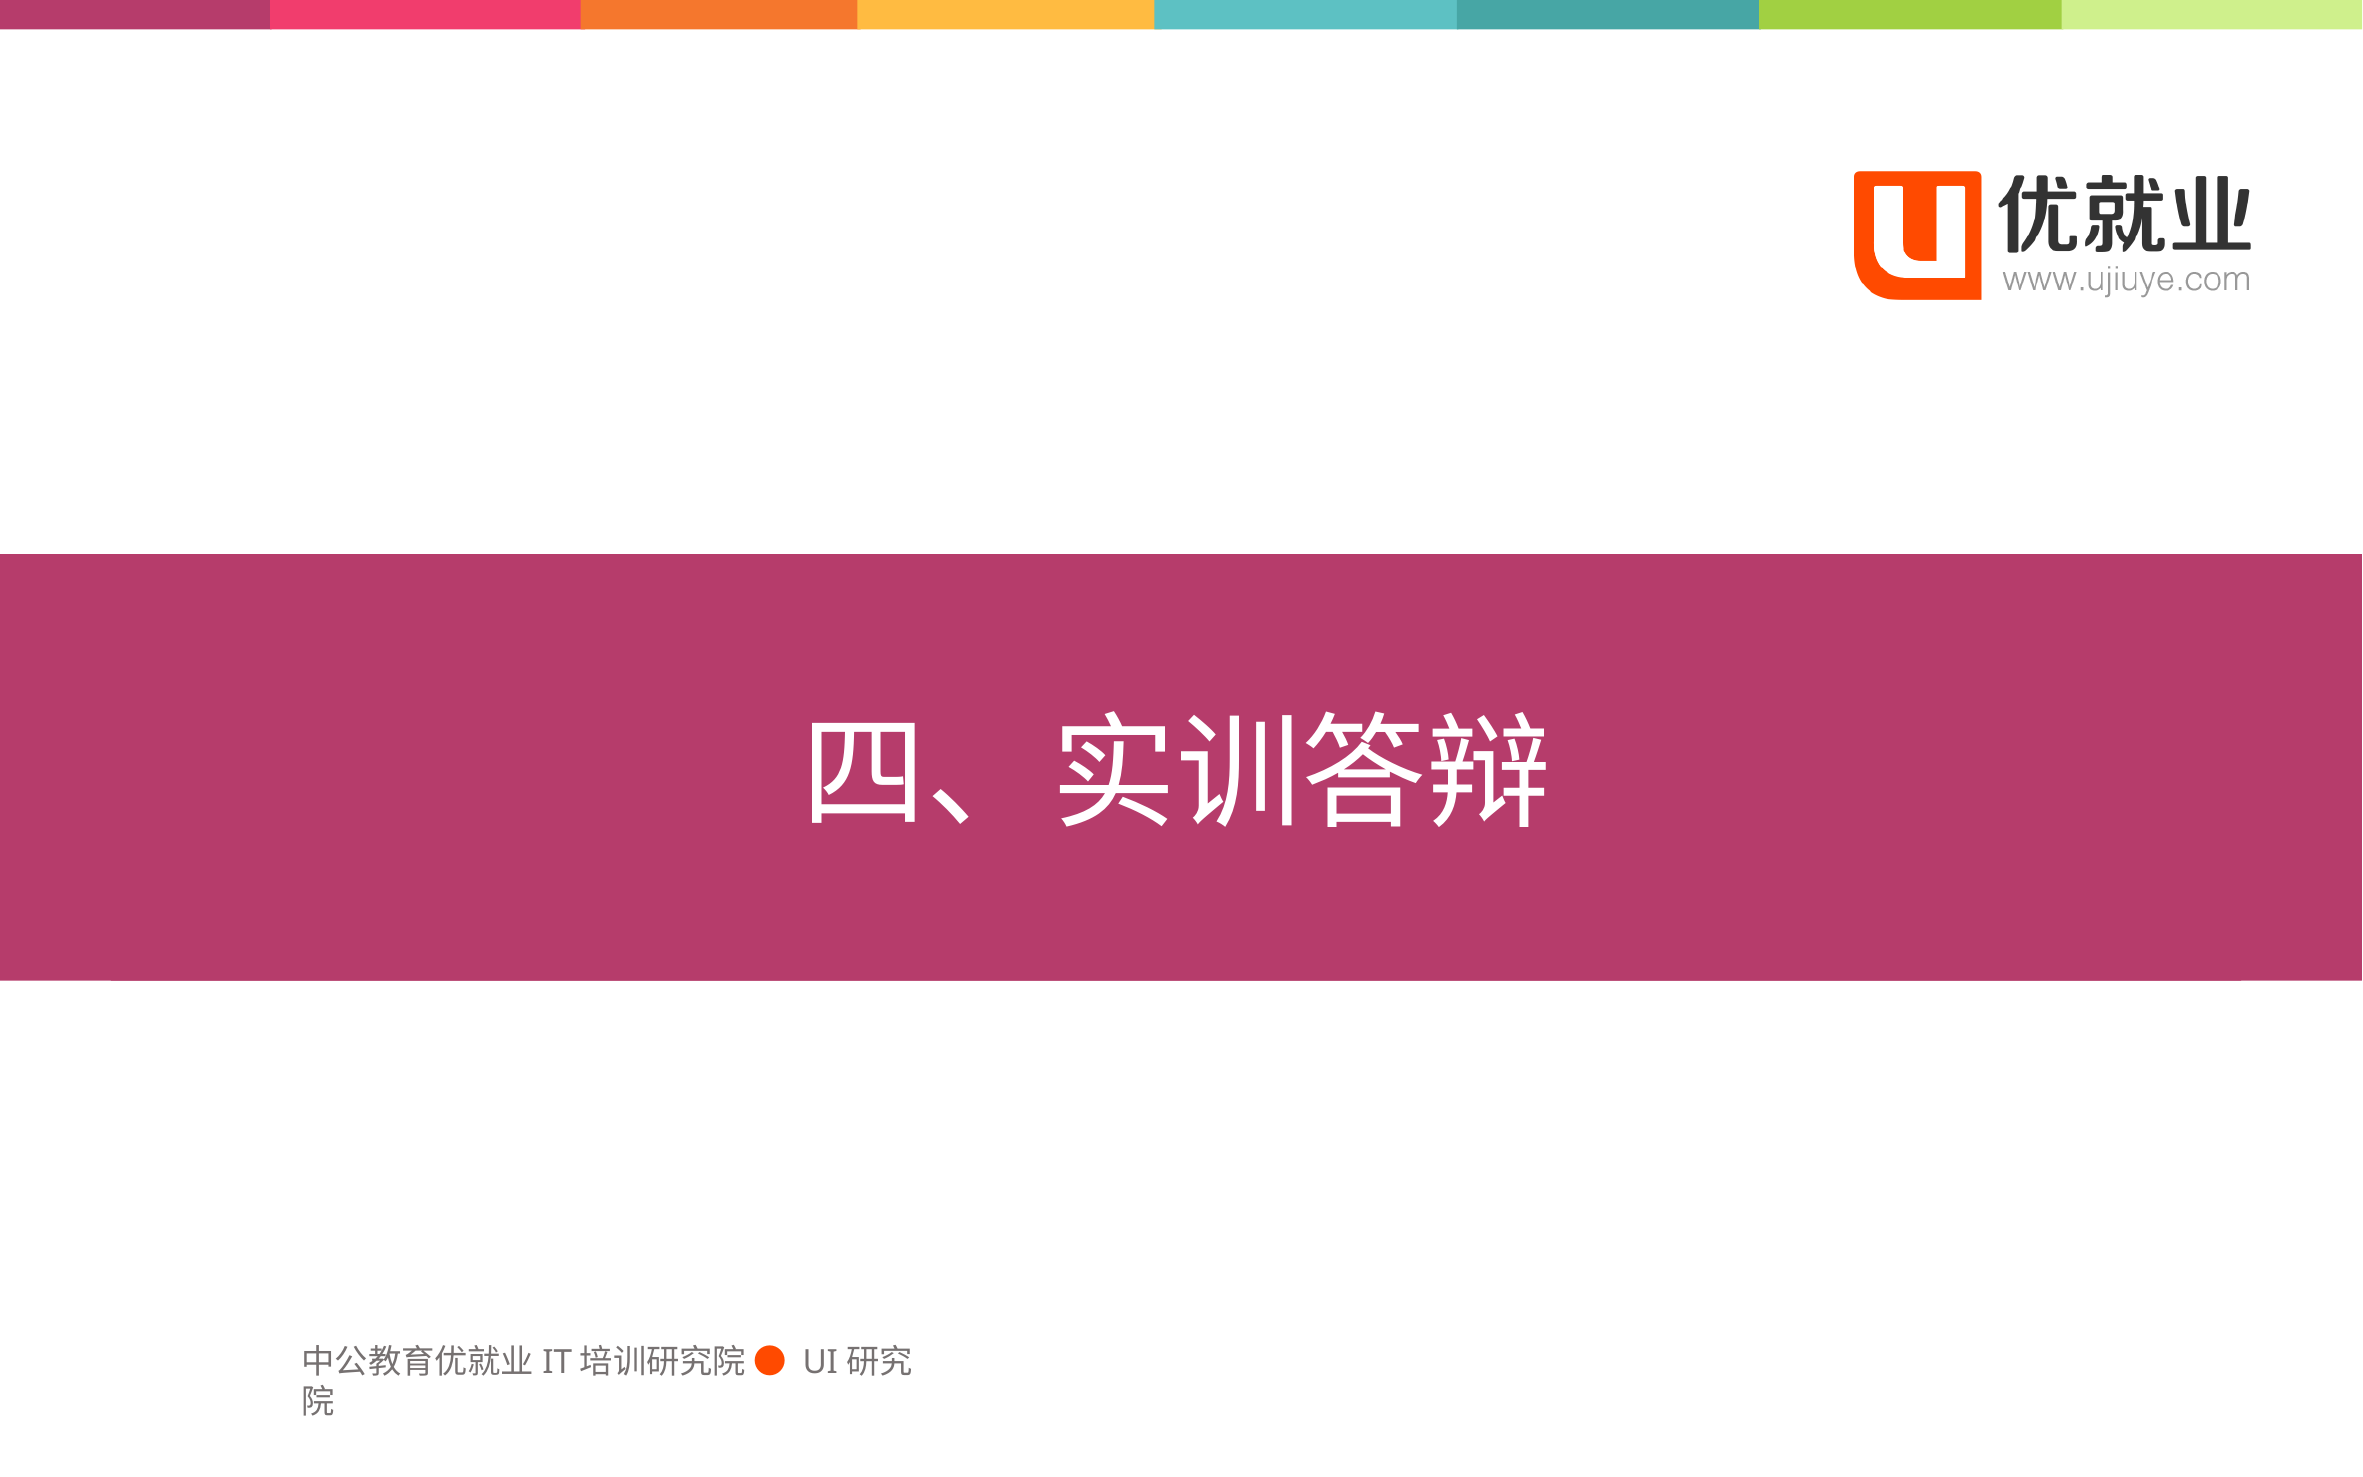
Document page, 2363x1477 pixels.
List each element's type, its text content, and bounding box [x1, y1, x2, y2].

text_box 四、实训答辩 [110, 553, 2242, 982]
text_box 中公教育优就业IT培训研究院 ● UI研究院 [286, 1332, 954, 1428]
picture [1854, 171, 2251, 300]
